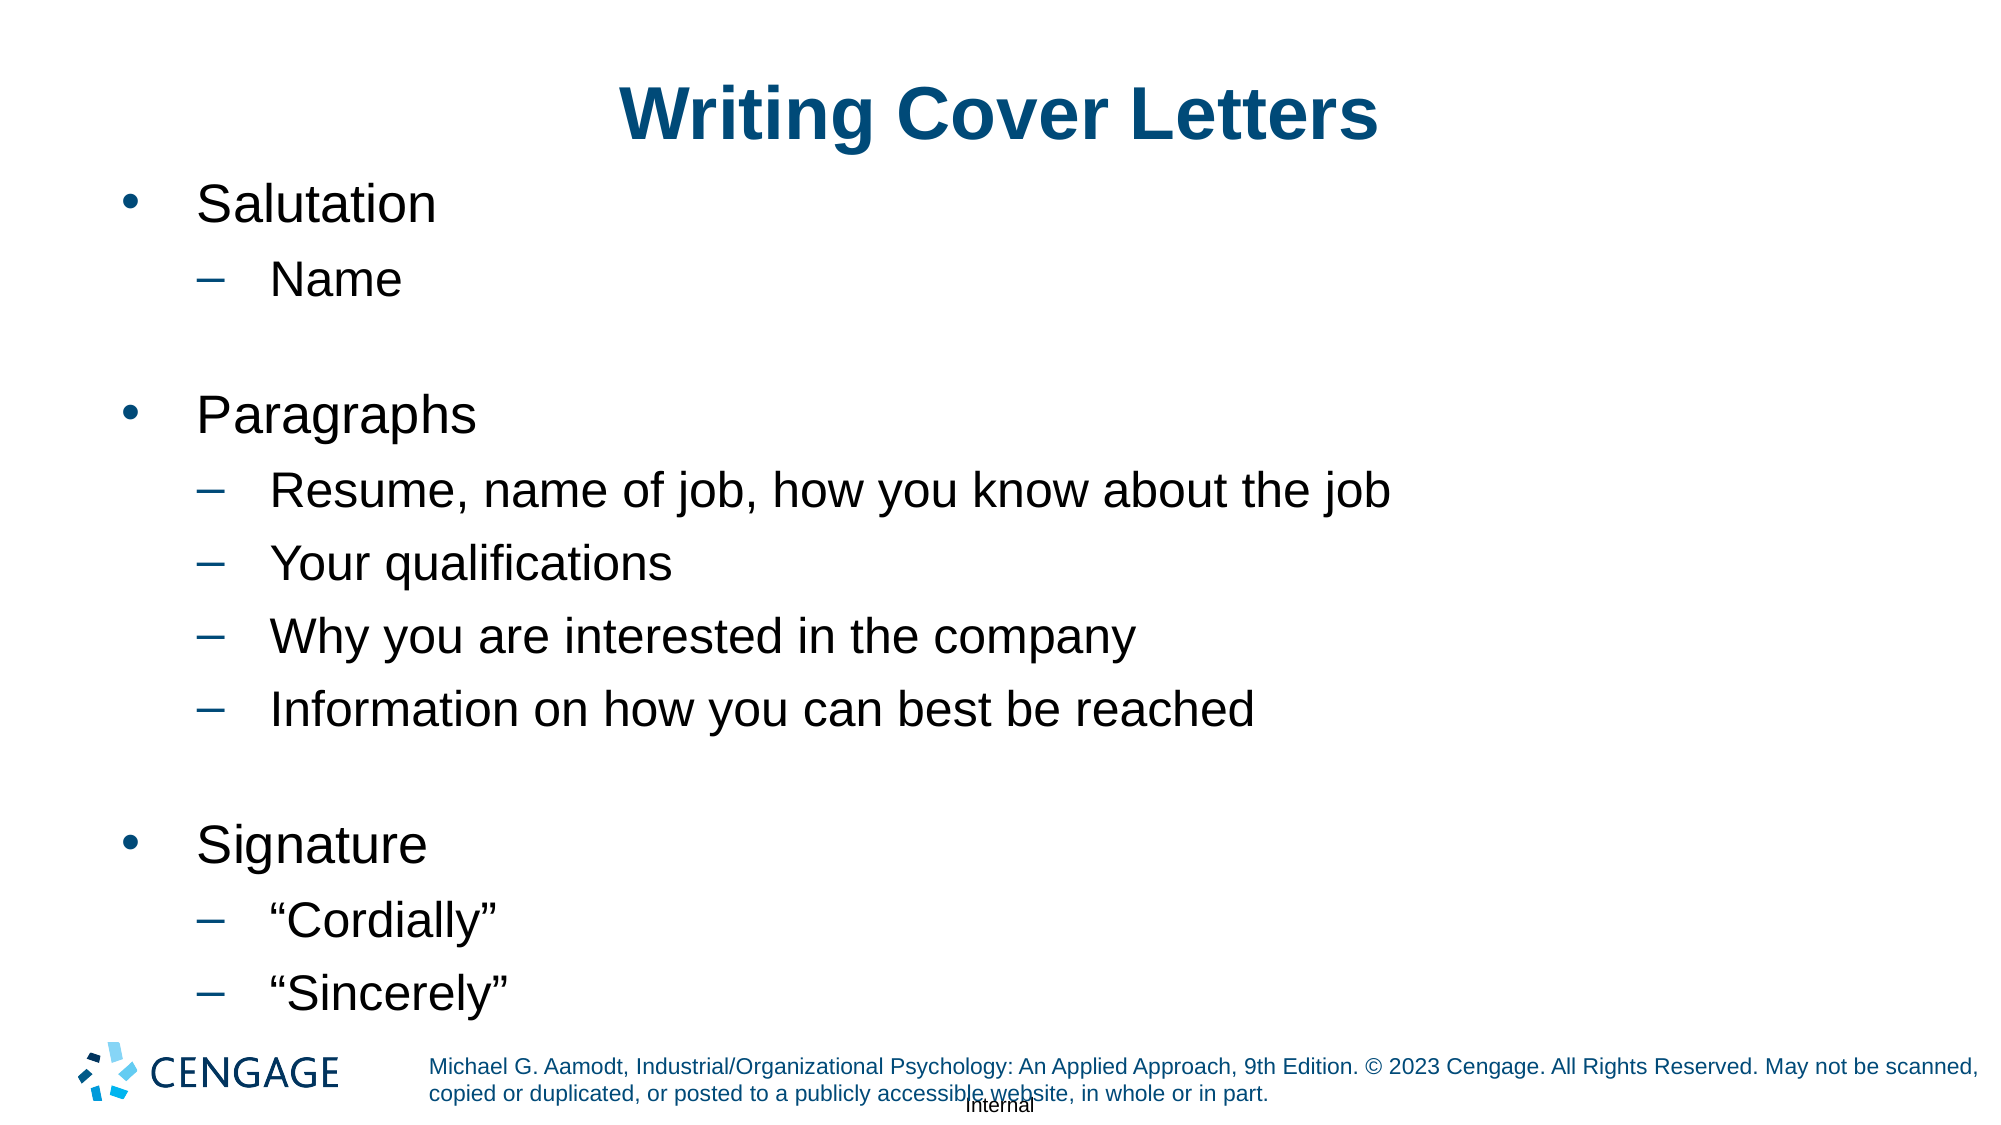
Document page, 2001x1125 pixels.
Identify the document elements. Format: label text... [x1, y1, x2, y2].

list Salutation Name Paragraphs Resume, name of job, how you know about the job Your qualifications Why you are interested in the company Information on how you can best be reached Signature “Cordially” “Sincerely” [121, 168, 1880, 957]
title Writing Cover Letters [137, 34, 1863, 168]
picture [78, 1042, 338, 1101]
